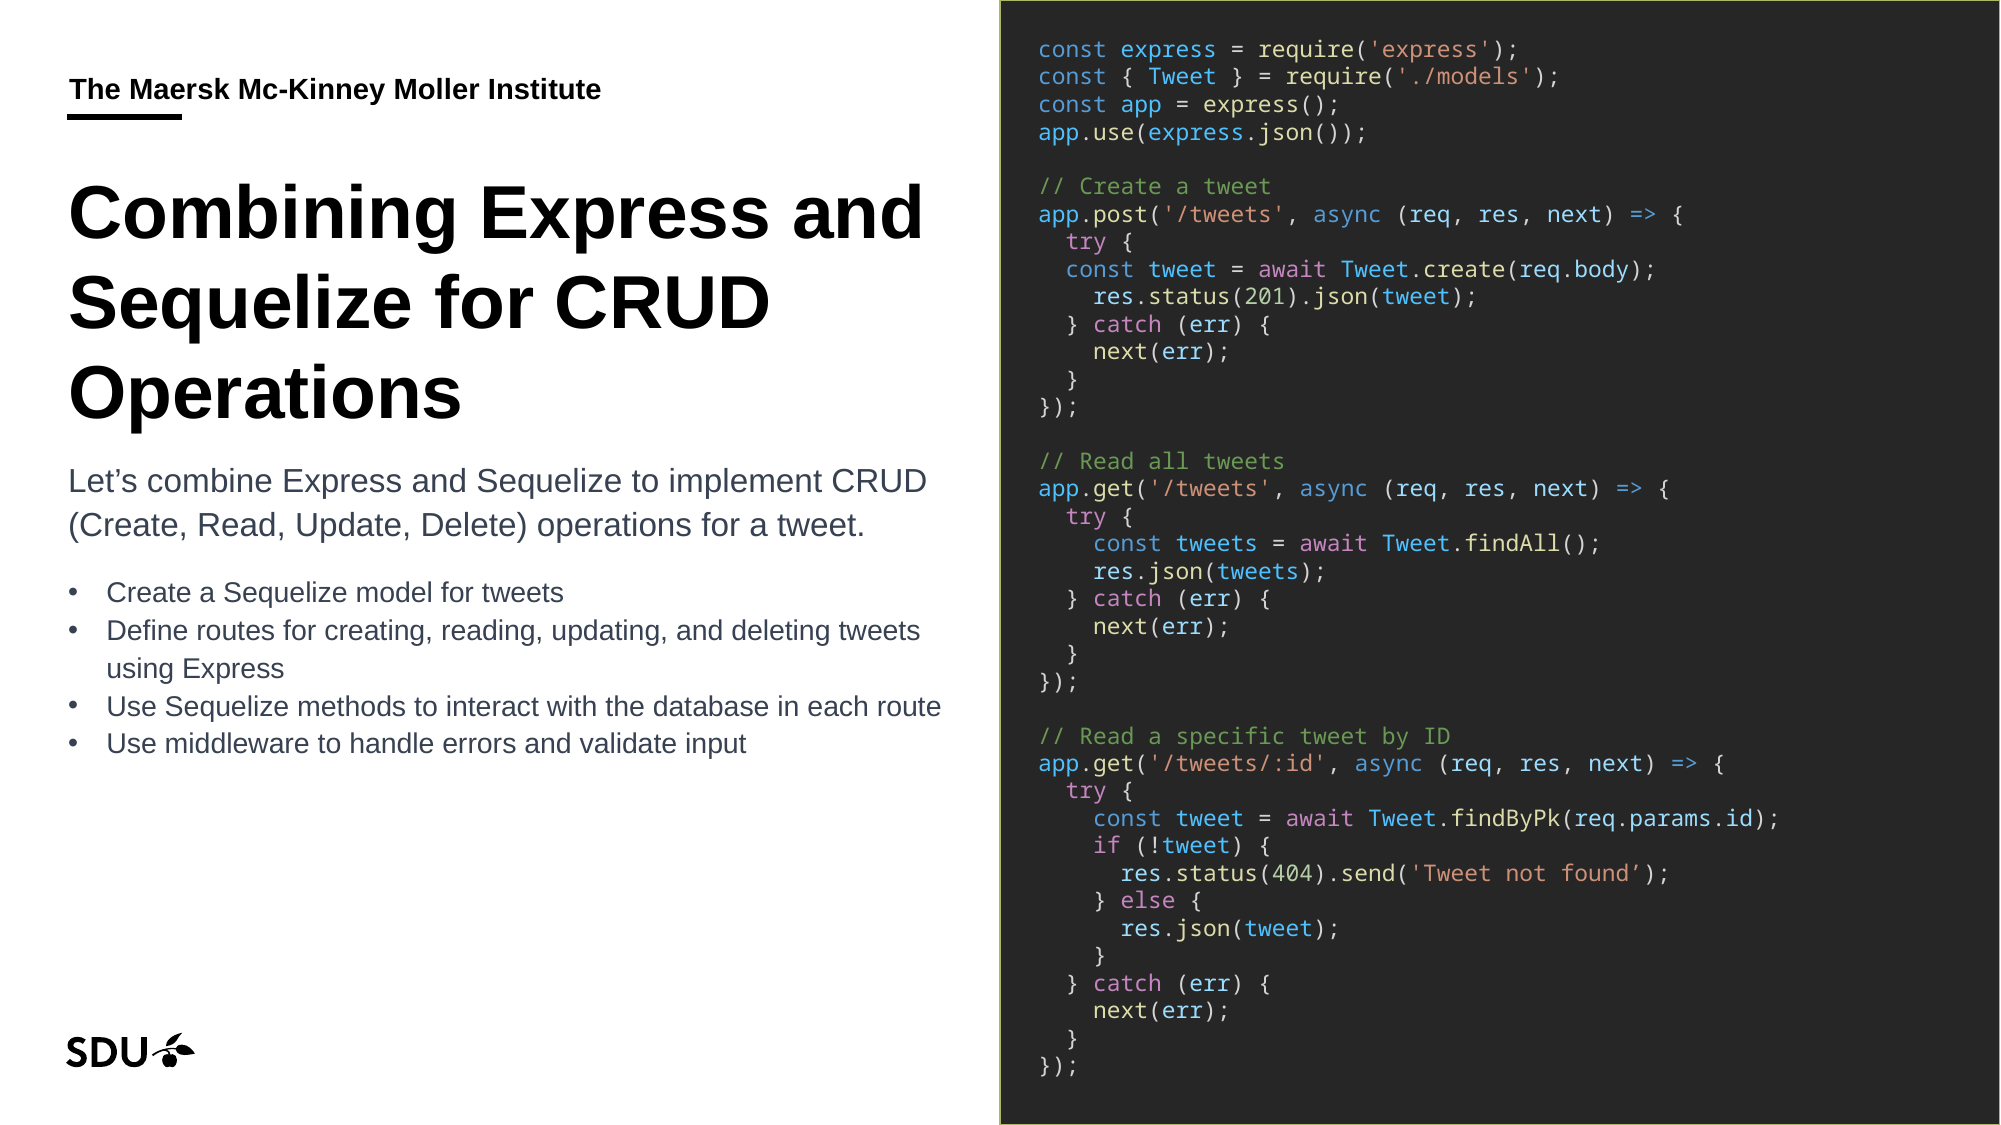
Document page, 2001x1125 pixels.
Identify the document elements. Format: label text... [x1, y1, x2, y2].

text_box const express = require('express'); const { Tweet } = require('./models'); const app = express(); app.use(express.json()); // Create a tweet app.post('/tweets', async (req, res, next) => { try { const tweet = await Tweet.create(req.body); res.status(201).json(tweet); } catch (err) { next(err); } }); // Read all tweets app.get('/tweets', async (req, res, next) => { try { const tweets = await Tweet.findAll(); res.json(tweets); } catch (err) { next(err); } }); // Read a specific tweet by ID app.get('/tweets/:id', async (req, res, next) => { try { const tweet = await Tweet.findByPk(req.params.id); if (!tweet) { res.status(404).send('Tweet not found’); } else { res.json(tweet); } } catch (err) { next(err); } }); [1023, 27, 2000, 1086]
title Combining Express and Sequelize for CRUD Operations [68, 163, 968, 285]
text_box Create a Sequelize model for tweets Define routes for creating, reading, updating, and deleting tweets using Express Use Sequelize methods to interact with the database in each route Use middleware to handle errors and validate input [68, 571, 945, 787]
list Let’s combine Express and Sequelize to implement CRUD (Create, Read, Update, Delete) operations for a tweet. [68, 455, 945, 571]
text_box [999, 0, 2000, 1125]
